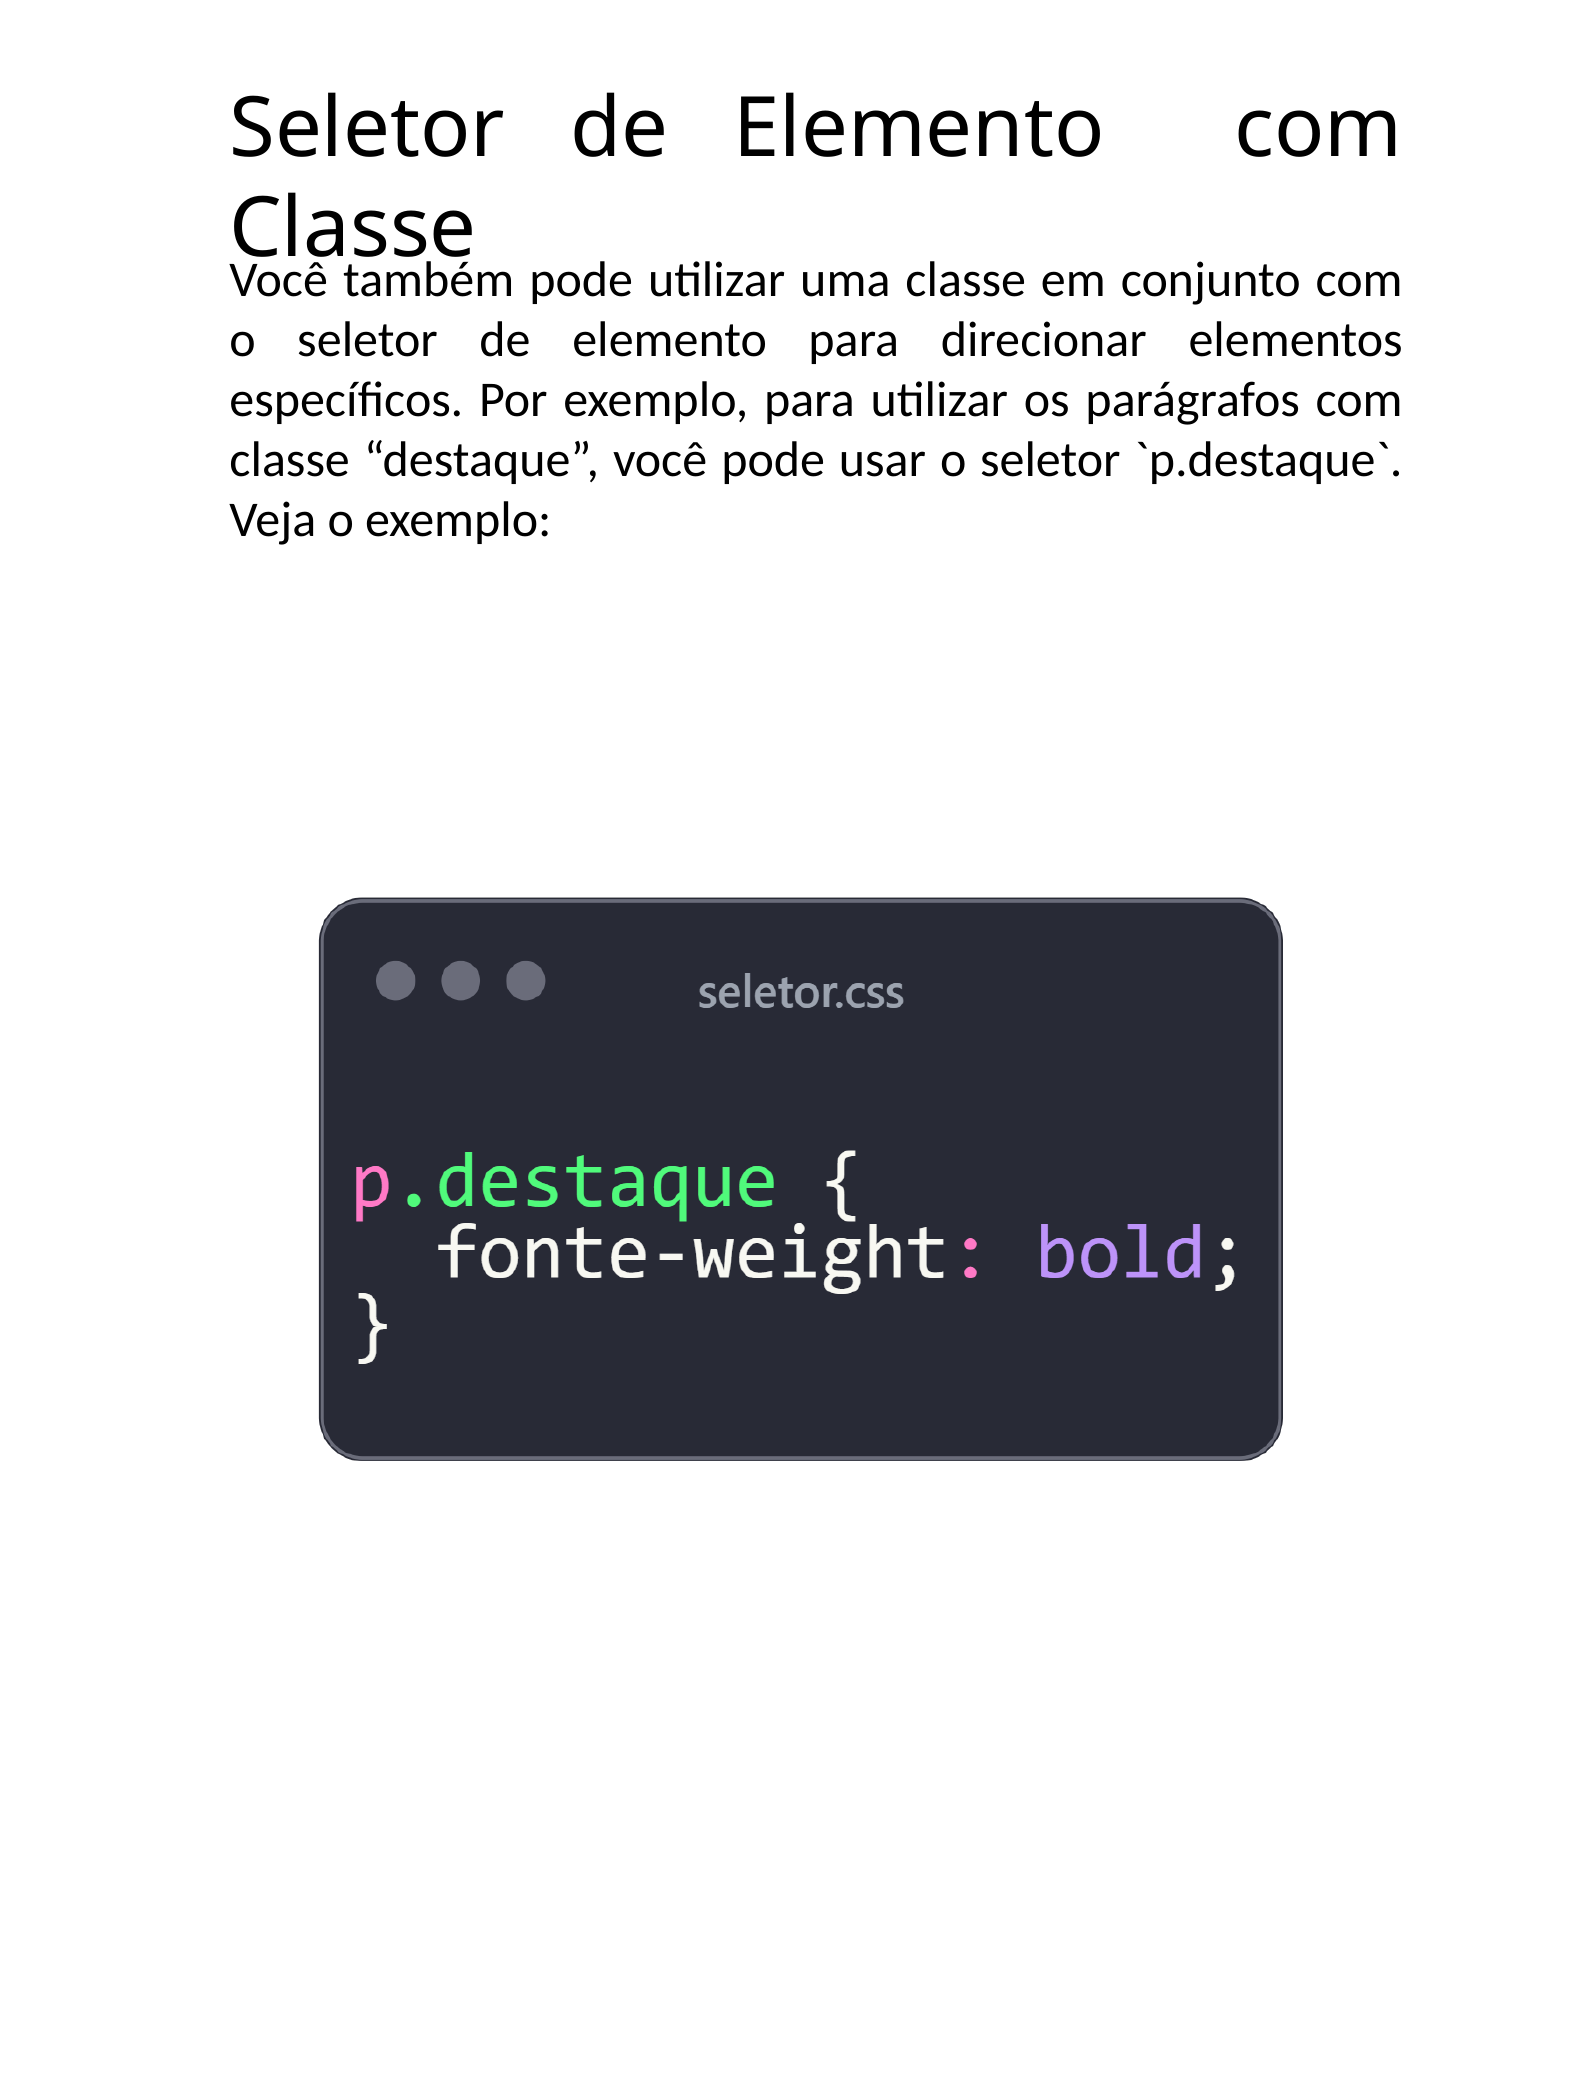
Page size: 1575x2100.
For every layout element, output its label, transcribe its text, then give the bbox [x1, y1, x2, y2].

picture [14, 784, 1575, 1574]
text_box Você também pode utilizar uma classe em conjunto com o seletor de elemento para direcionar elementos específicos. Por exemplo, para utilizar os parágrafos com classe “destaque”, você pode usar o seletor `p.destaque`. Veja o exemplo: [214, 281, 1418, 600]
text_box Seletor de Elemento com Classe [214, 65, 1418, 281]
